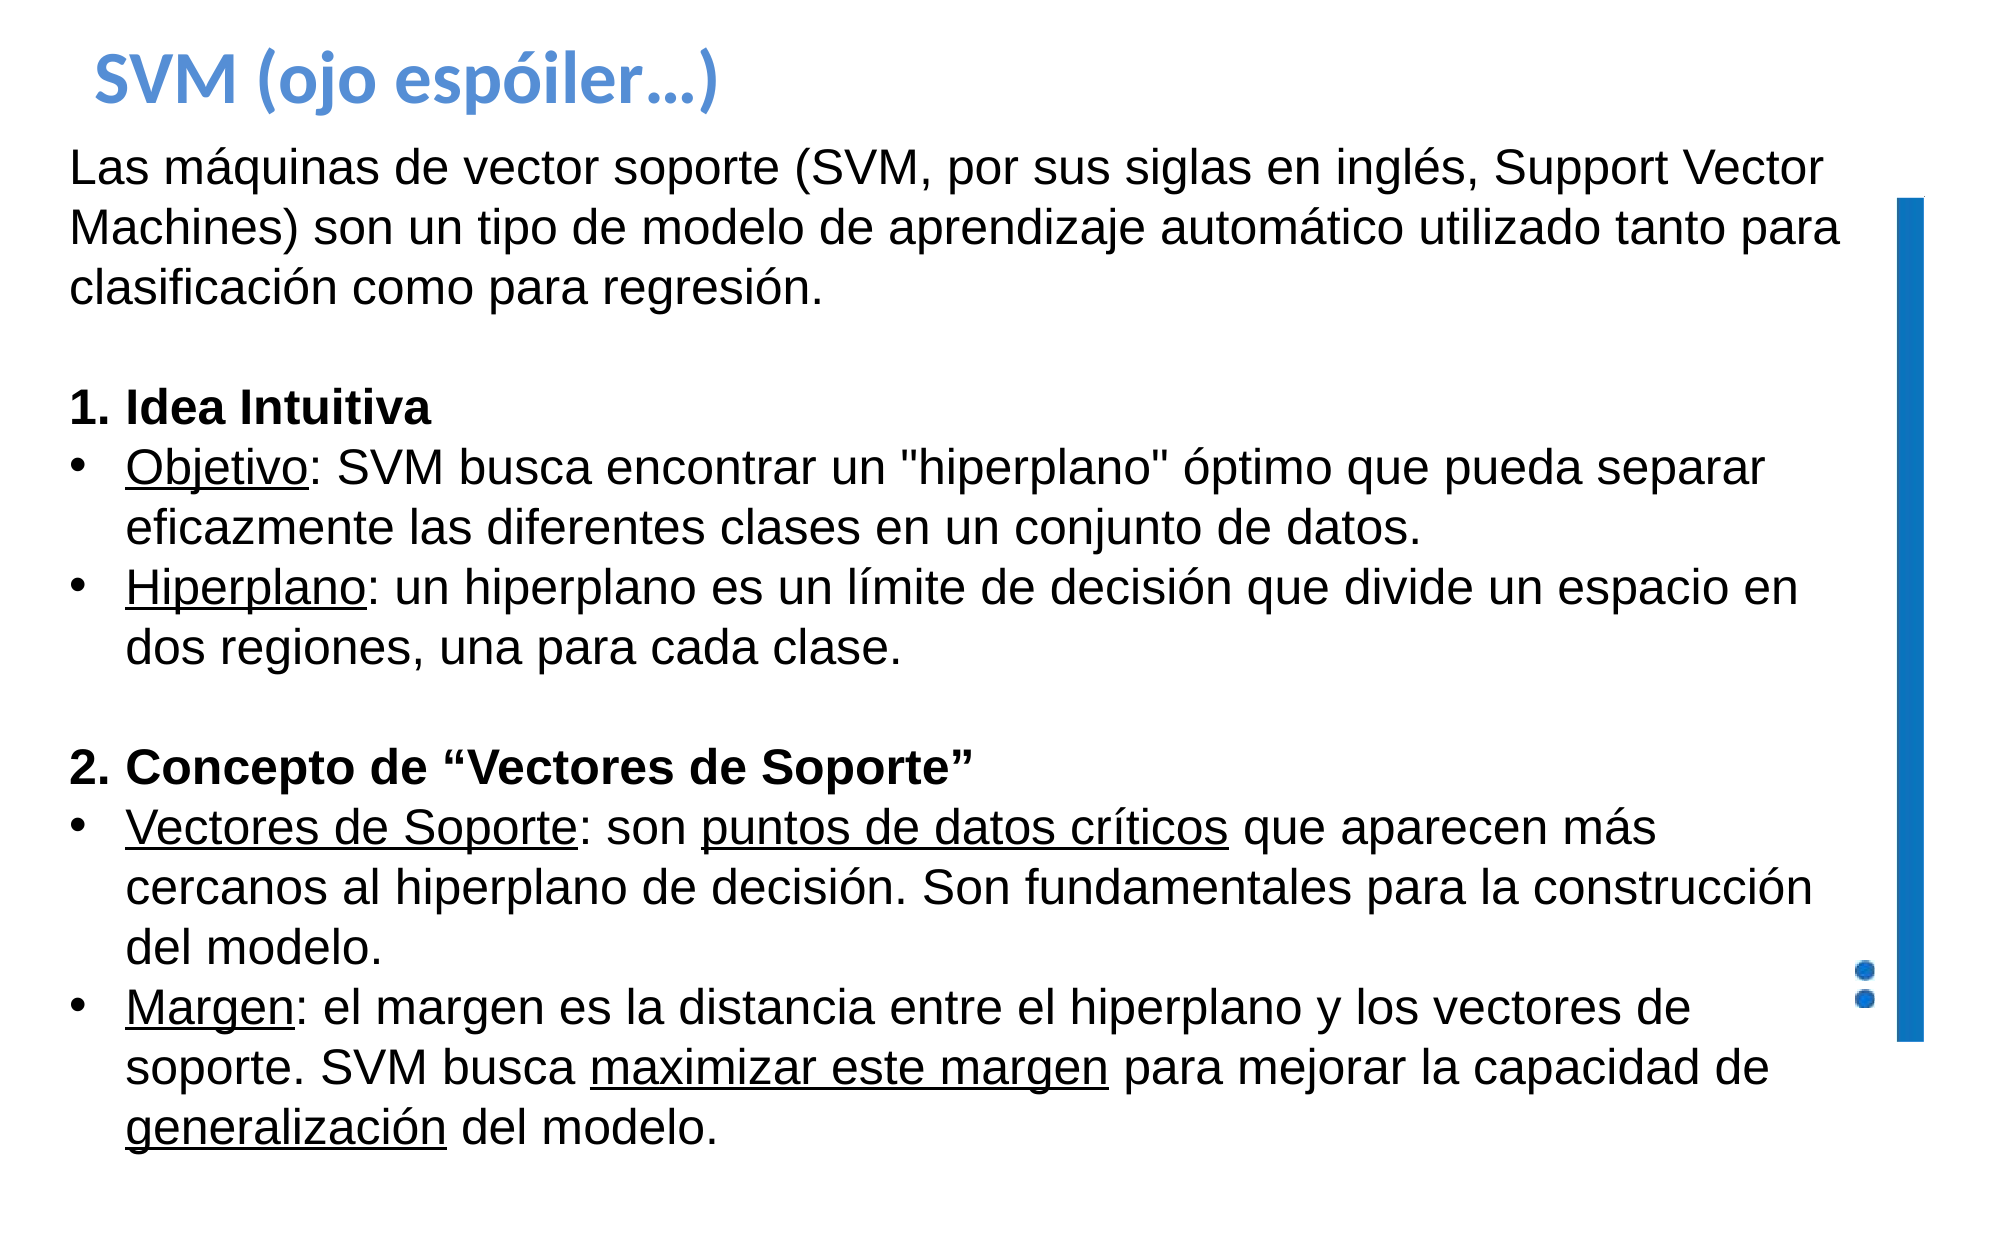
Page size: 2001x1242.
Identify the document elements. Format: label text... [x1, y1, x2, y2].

text_box Las máquinas de vector soporte (SVM, por sus siglas en inglés, Support Vector Machines) son un tipo de modelo de aprendizaje automático utilizado tanto para clasificación como para regresión. Idea Intuitiva Objetivo: SVM busca encontrar un "hiperplano" óptimo que pueda separar eficazmente las diferentes clases en un conjunto de datos. Hiperplano: un hiperplano es un límite de decisión que divide un espacio en dos regiones, una para cada clase. Concepto de “Vectores de Soporte” Vectores de Soporte: son puntos de datos críticos que aparecen más cercanos al hiperplano de decisión. Son fundamentales para la construcción del modelo. Margen: el margen es la distancia entre el hiperplano y los vectores de soporte. SVM busca maximizar este margen para mejorar la capacidad de generalización del modelo. [54, 126, 1860, 1242]
picture [1895, 196, 1926, 1042]
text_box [1855, 959, 1876, 1008]
text_box SVM (ojo espóiler…) [79, 20, 737, 126]
